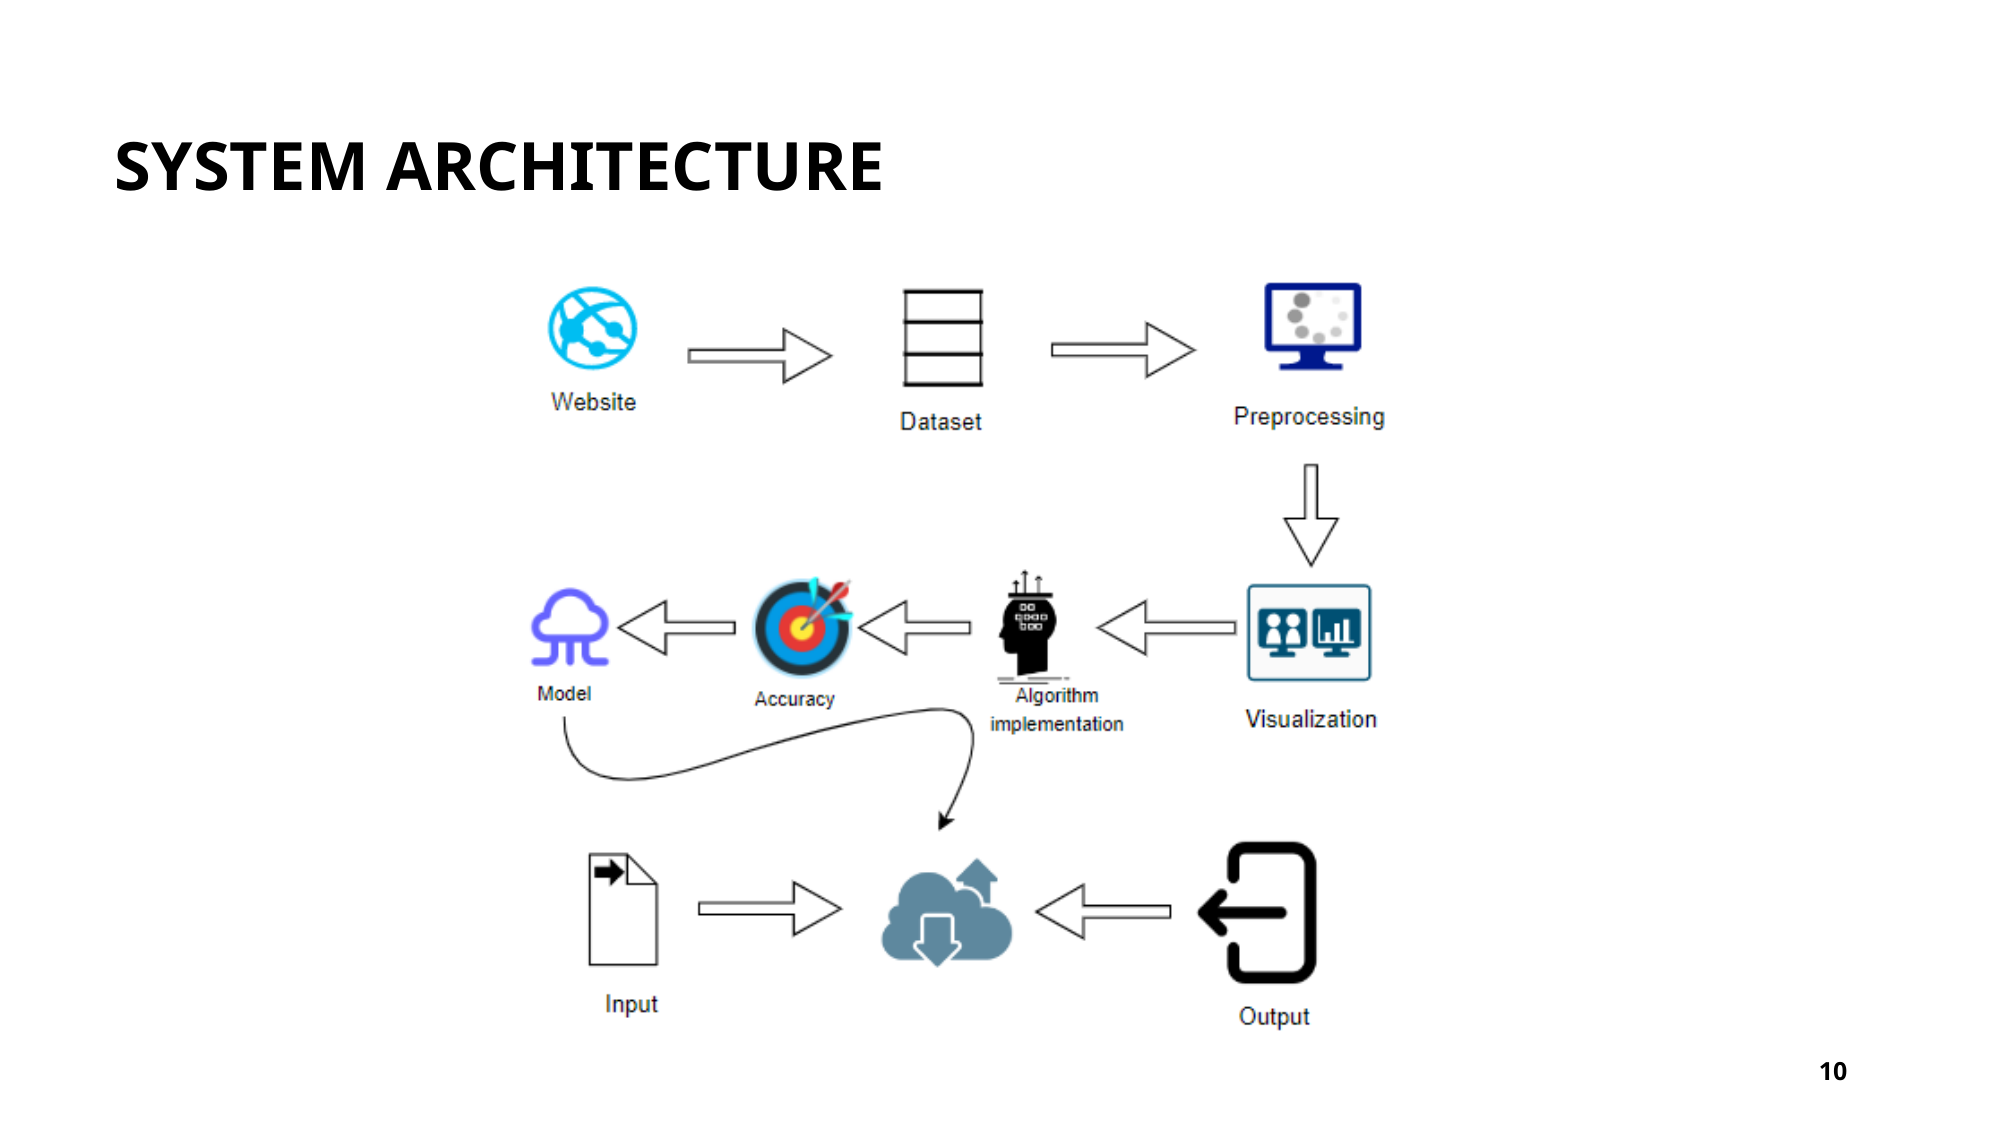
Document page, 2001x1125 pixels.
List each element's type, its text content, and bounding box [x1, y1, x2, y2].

text_box SYSTEM ARCHITECTURE [99, 69, 1825, 213]
slide_number 10 [1412, 1042, 1863, 1103]
picture [514, 269, 1410, 1086]
